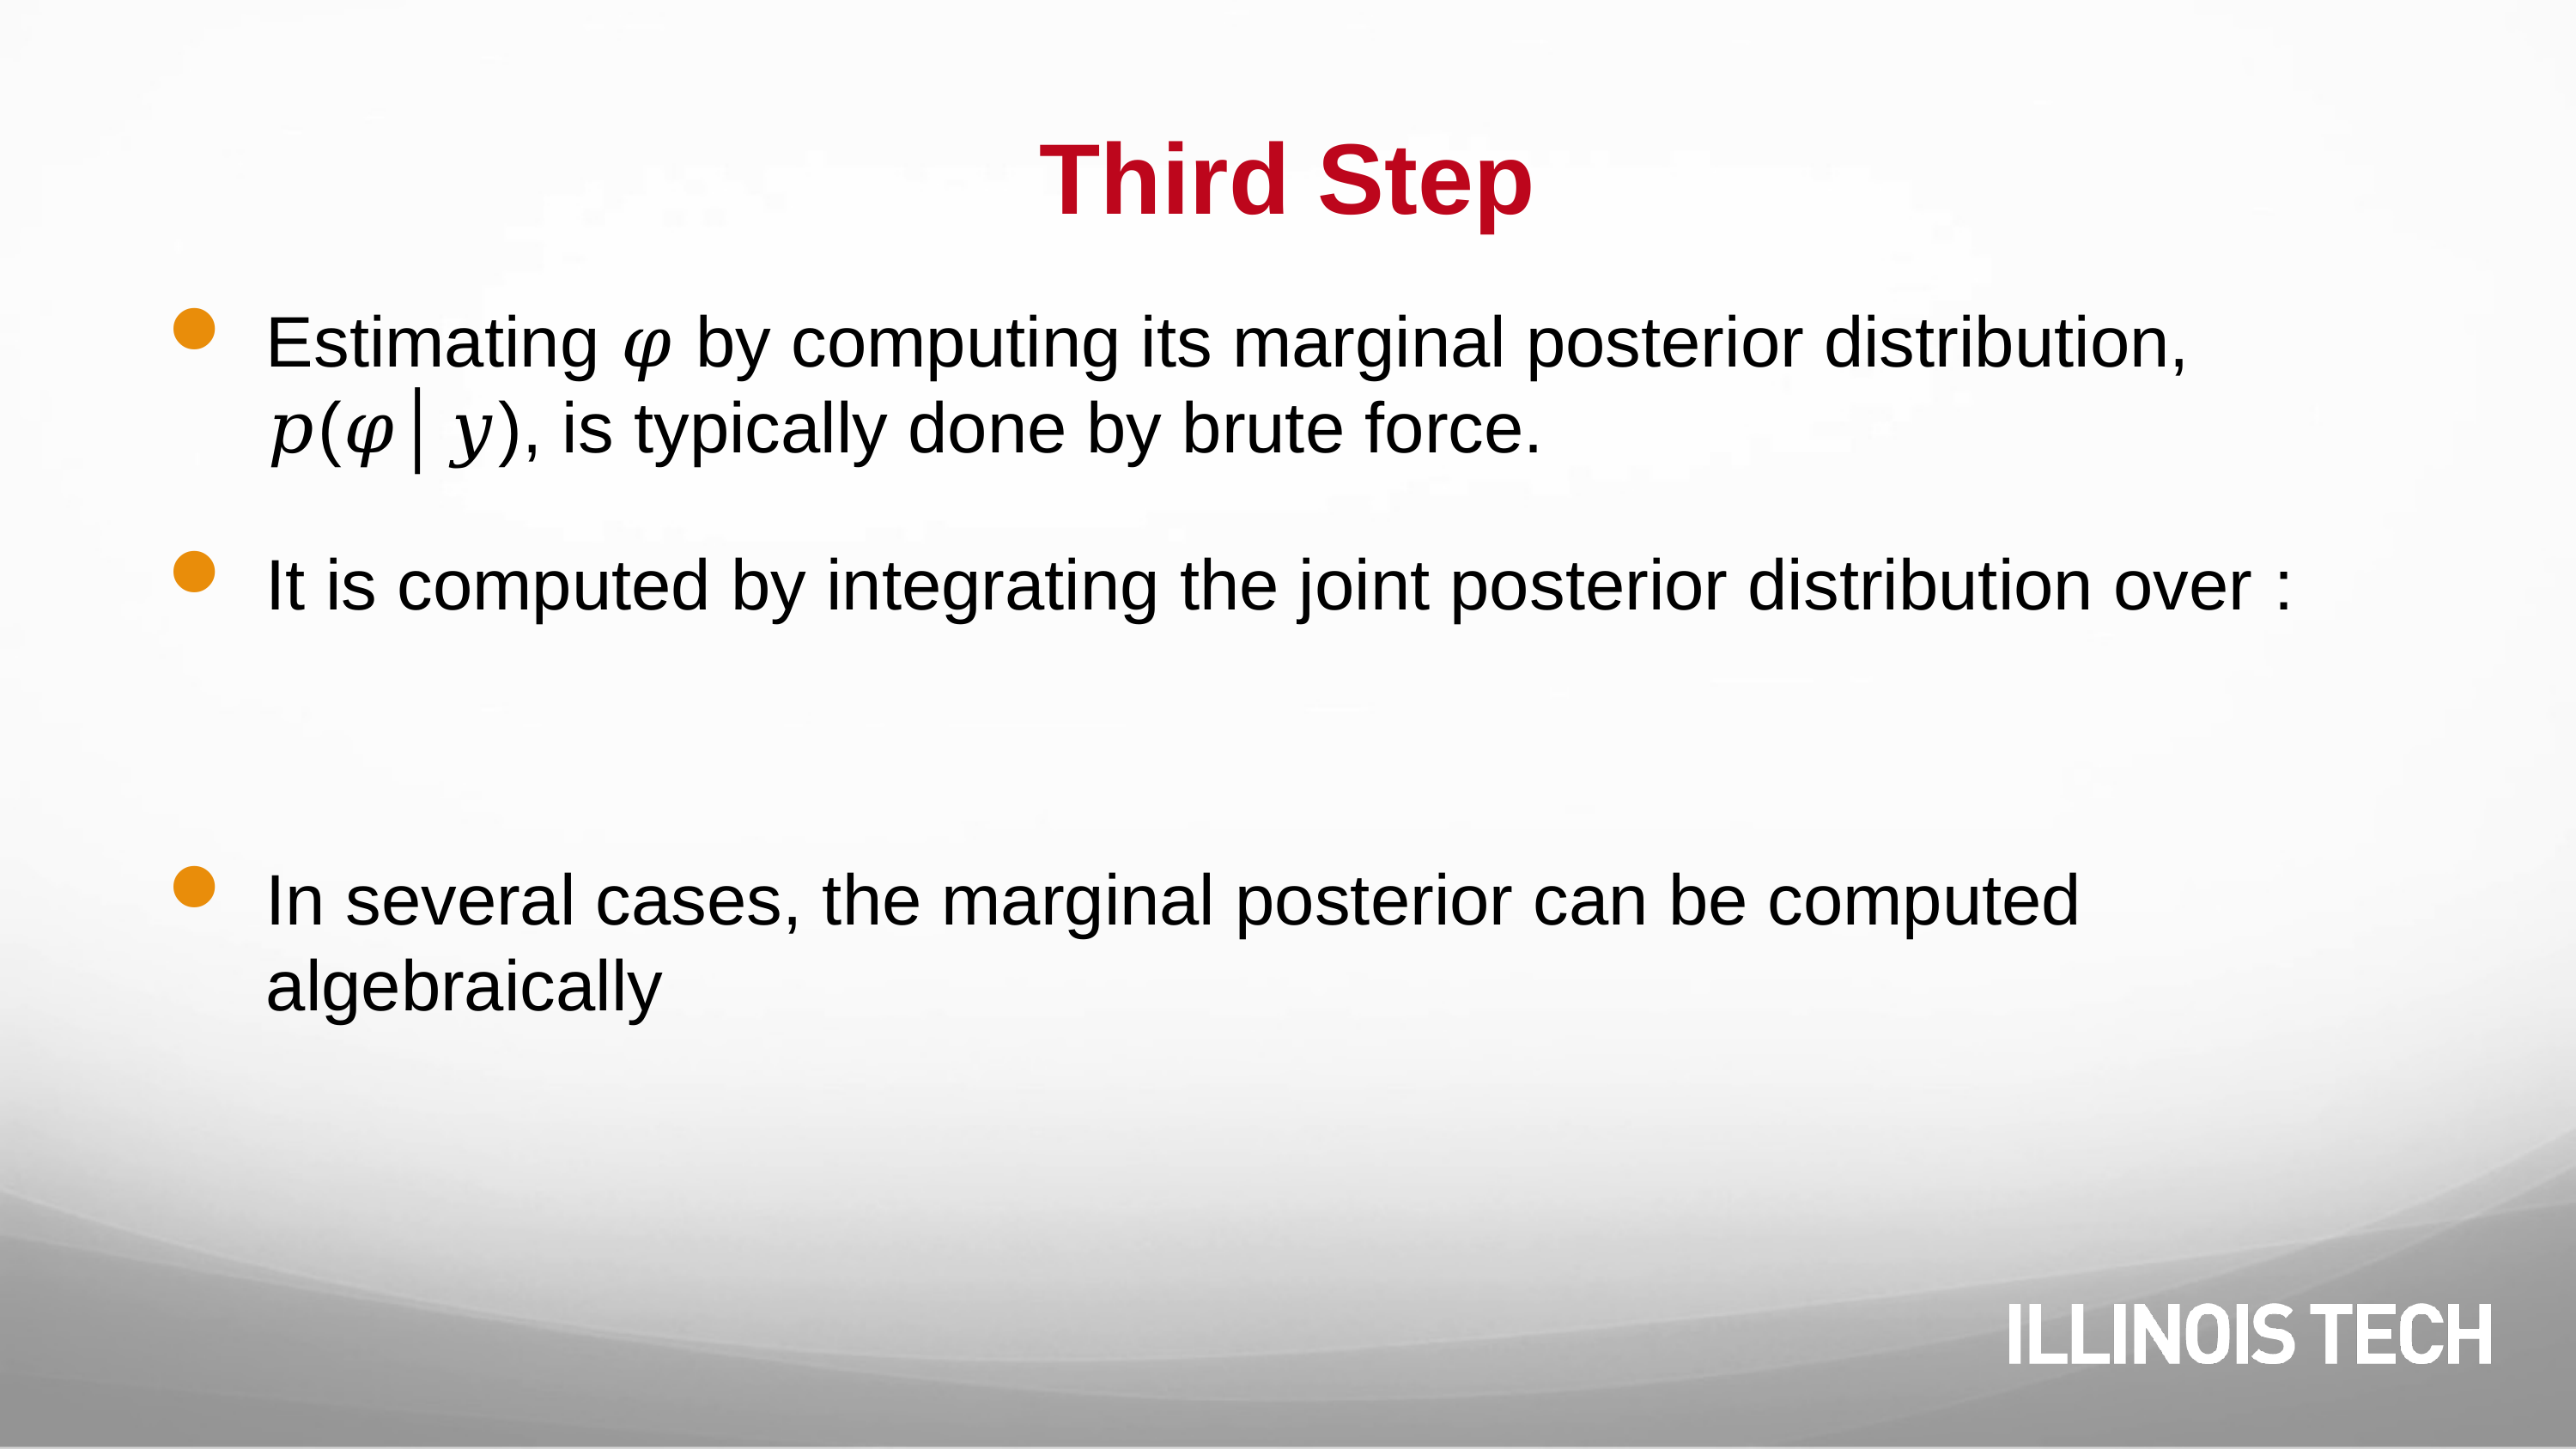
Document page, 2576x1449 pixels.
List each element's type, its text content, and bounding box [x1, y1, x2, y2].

picture [0, 0, 2576, 1449]
title Third Step [155, 22, 2421, 241]
